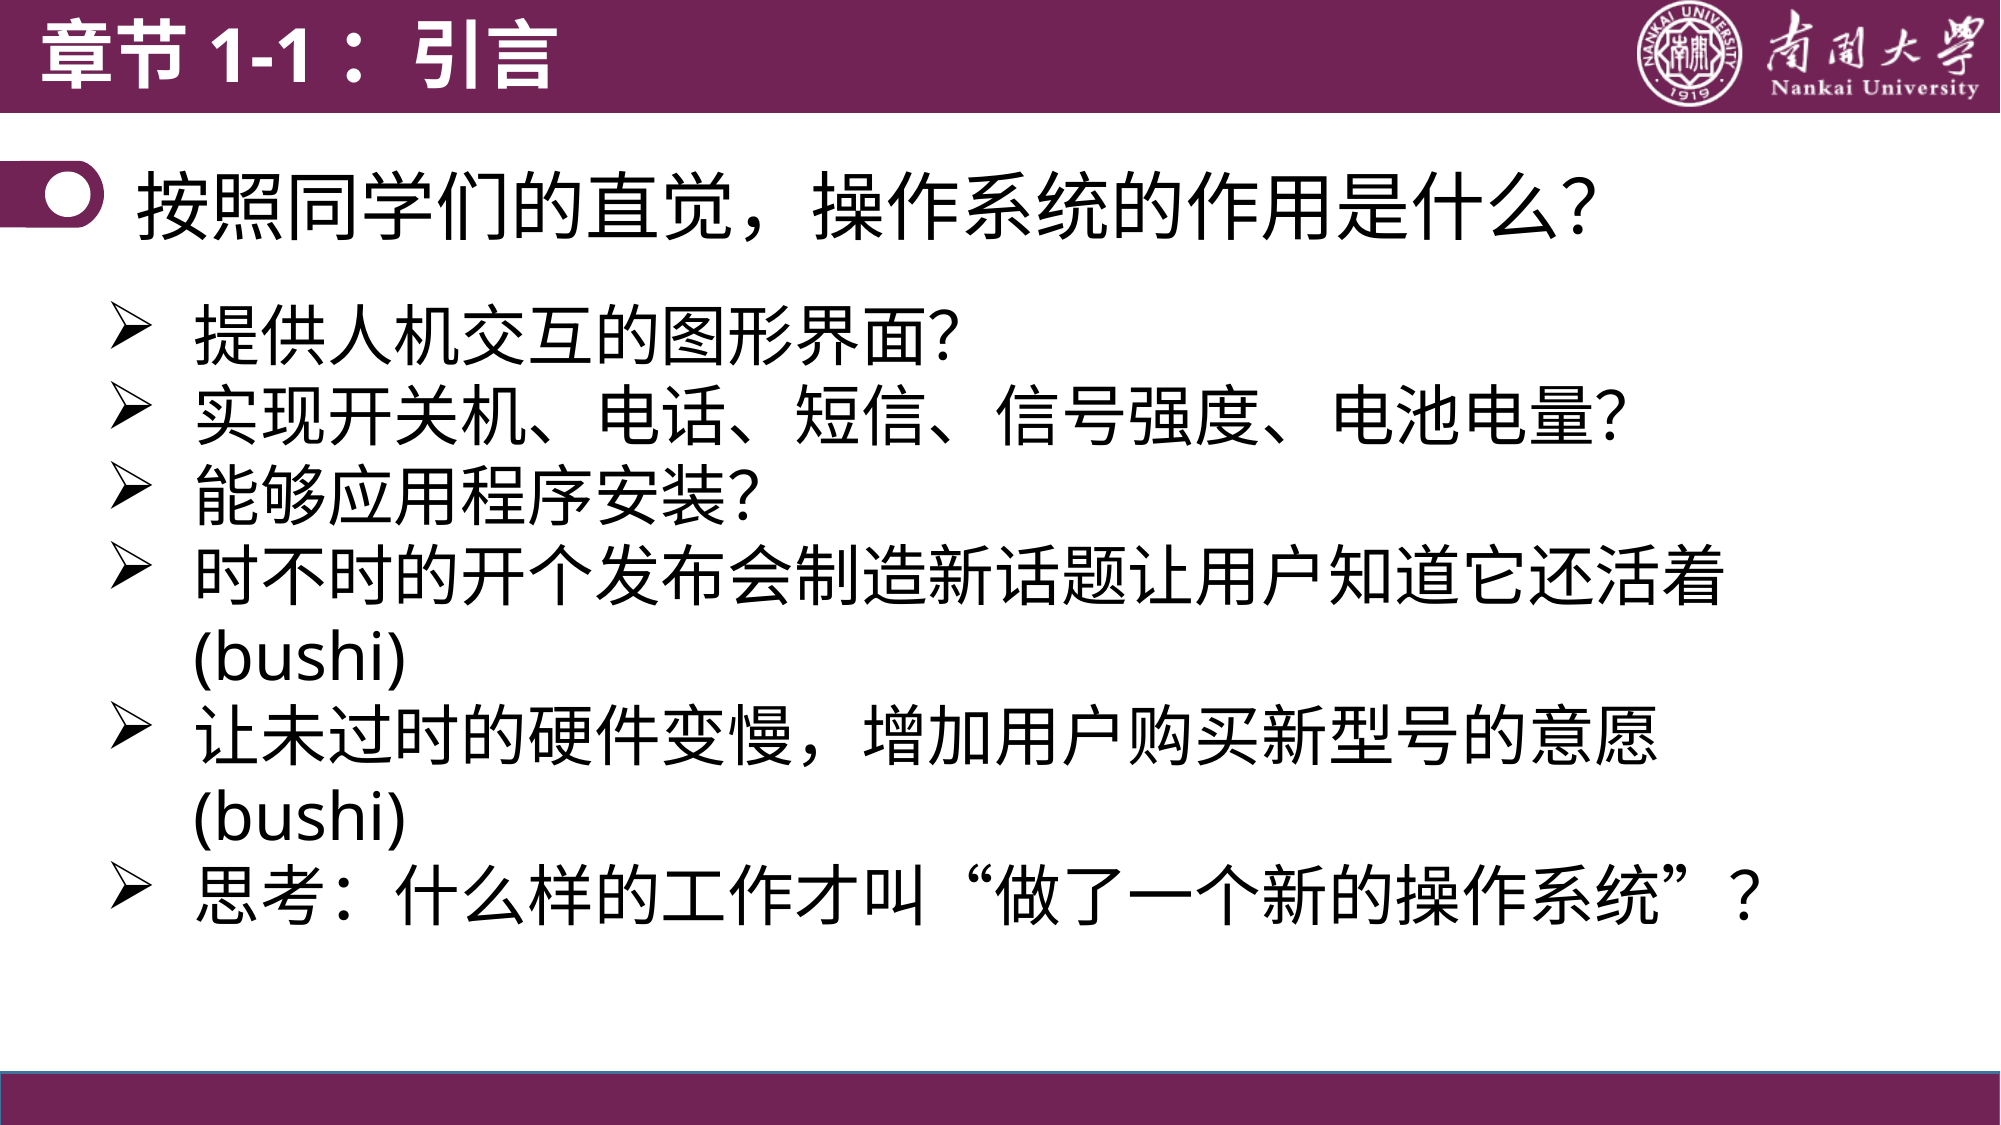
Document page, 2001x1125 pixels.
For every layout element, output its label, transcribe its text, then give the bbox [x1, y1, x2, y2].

title 按照同学们的直觉，操作系统的作用是什么？ [120, 130, 1620, 259]
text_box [0, 160, 104, 228]
text_box 章节1-1：引言 [24, 0, 1025, 116]
picture [1637, 0, 2001, 110]
text_box 提供人机交互的图形界面？ 实现开关机、电话、短信、信号强度、电池电量？ 能够应用程序安装？ 时不时的开个发布会制造新话题让用户知道它还活着(bushi) 让未过时的硬件变慢，增加用户购买新型号的意愿(bushi) 思考：什么样的工作才叫“做了一个新的操作系统”？ [90, 286, 1826, 941]
